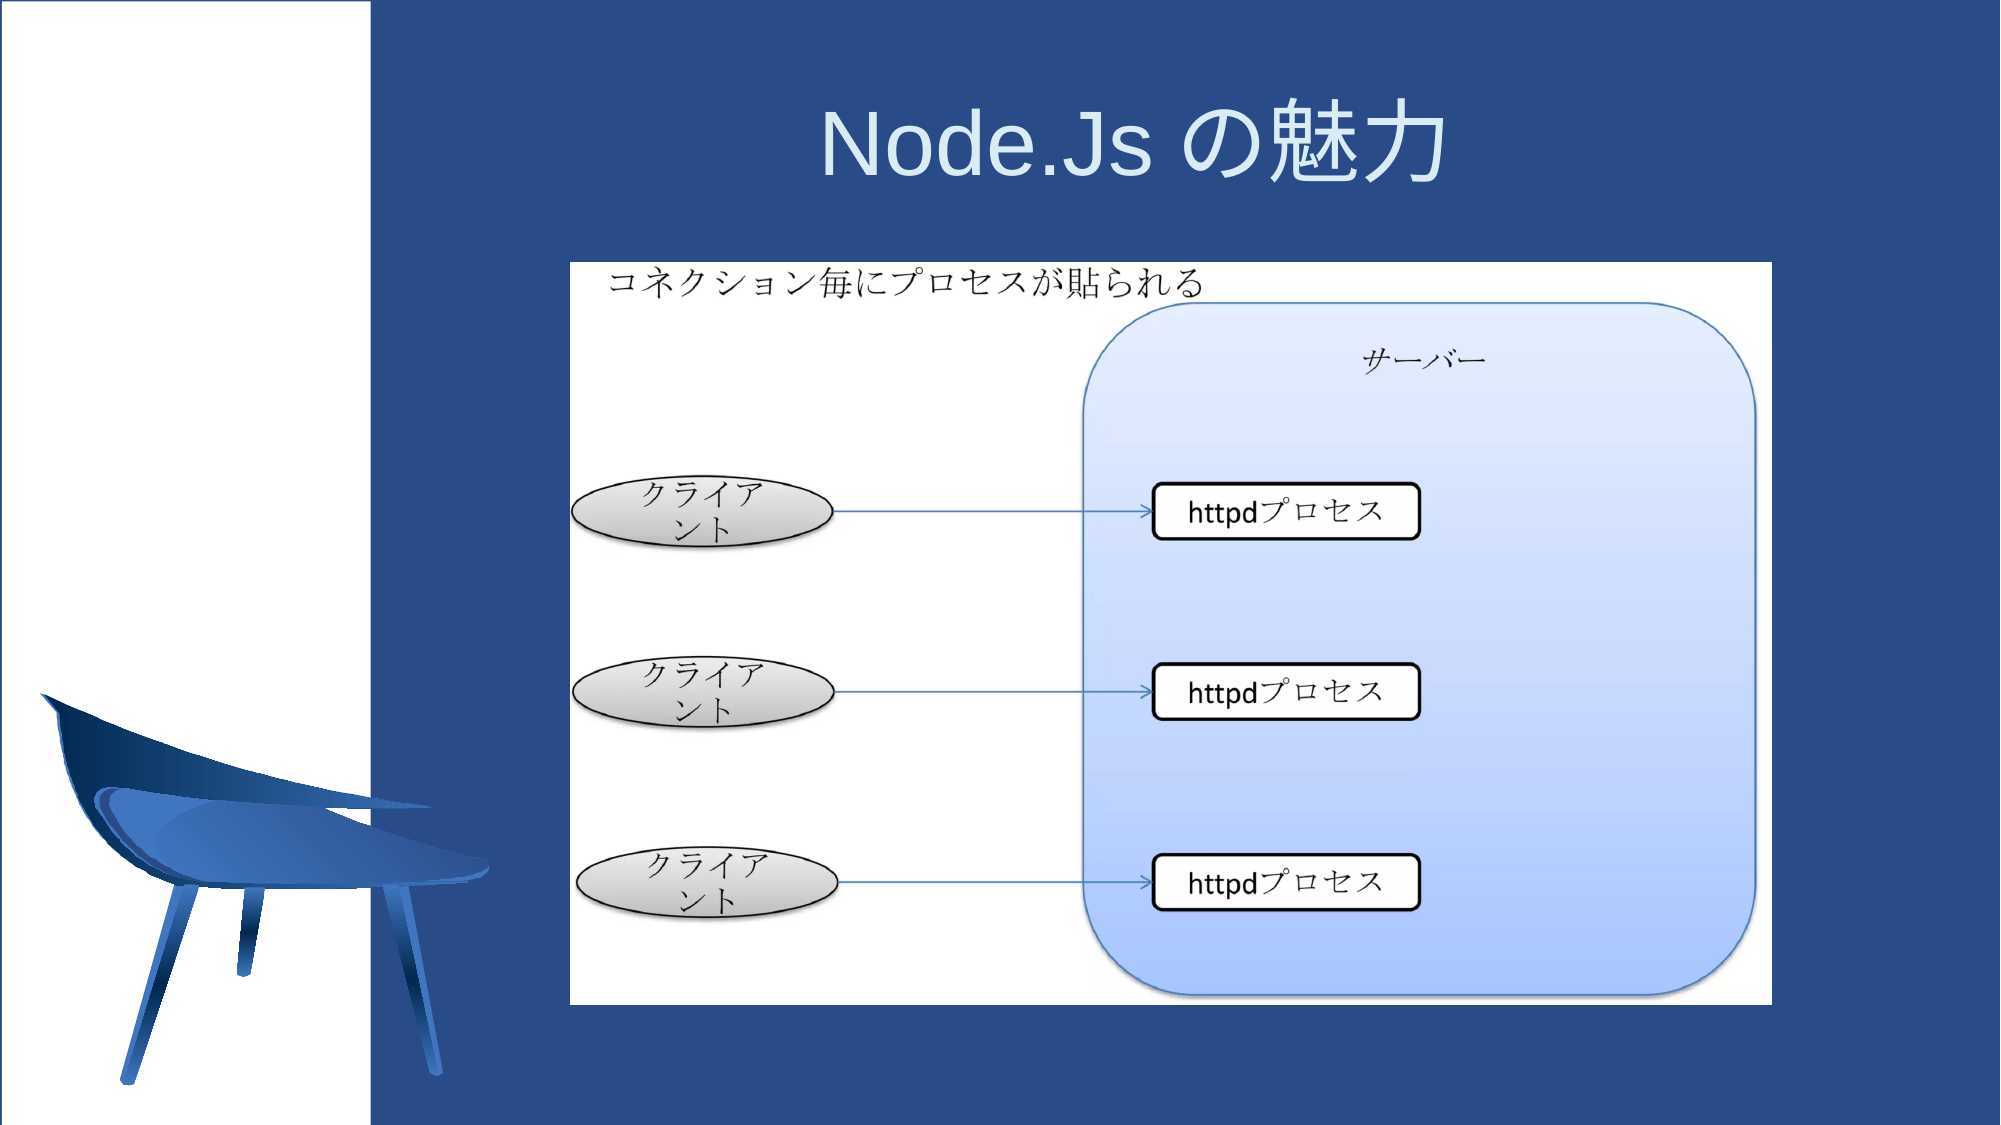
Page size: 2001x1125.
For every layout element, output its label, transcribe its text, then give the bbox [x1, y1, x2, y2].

title Node.Jsの魅力 [369, 44, 1901, 233]
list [570, 262, 1772, 1005]
